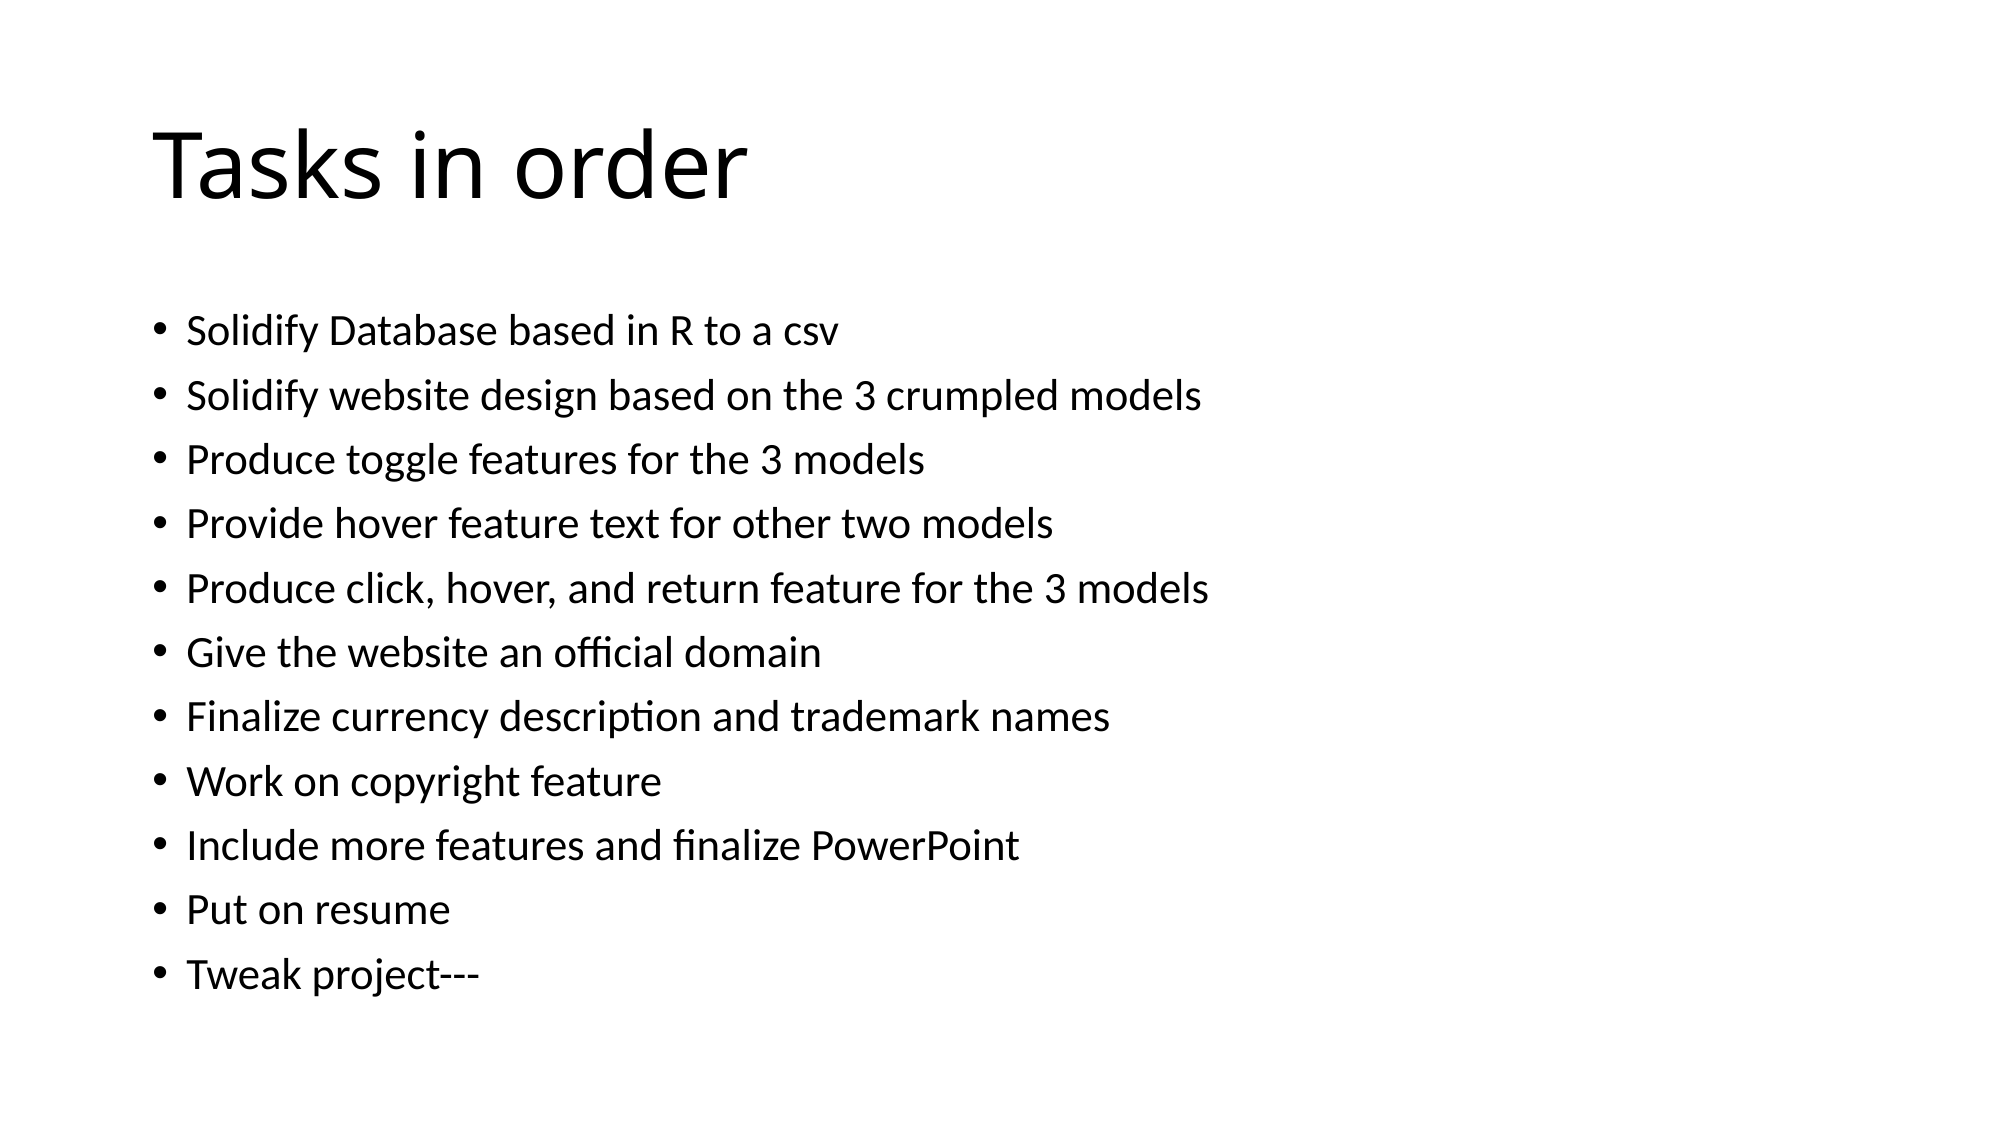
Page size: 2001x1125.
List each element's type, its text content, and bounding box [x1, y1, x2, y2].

list Solidify Database based in R to a csv Solidify website design based on the 3 crumpled models Produce toggle features for the 3 models Provide hover feature text for other two models Produce click, hover, and return feature for the 3 models Give the website an official domain Finalize currency description and trademark names Work on copyright feature Include more features and finalize PowerPoint Put on resume Tweak project--- [137, 299, 1863, 1014]
title Tasks in order [137, 59, 1863, 278]
